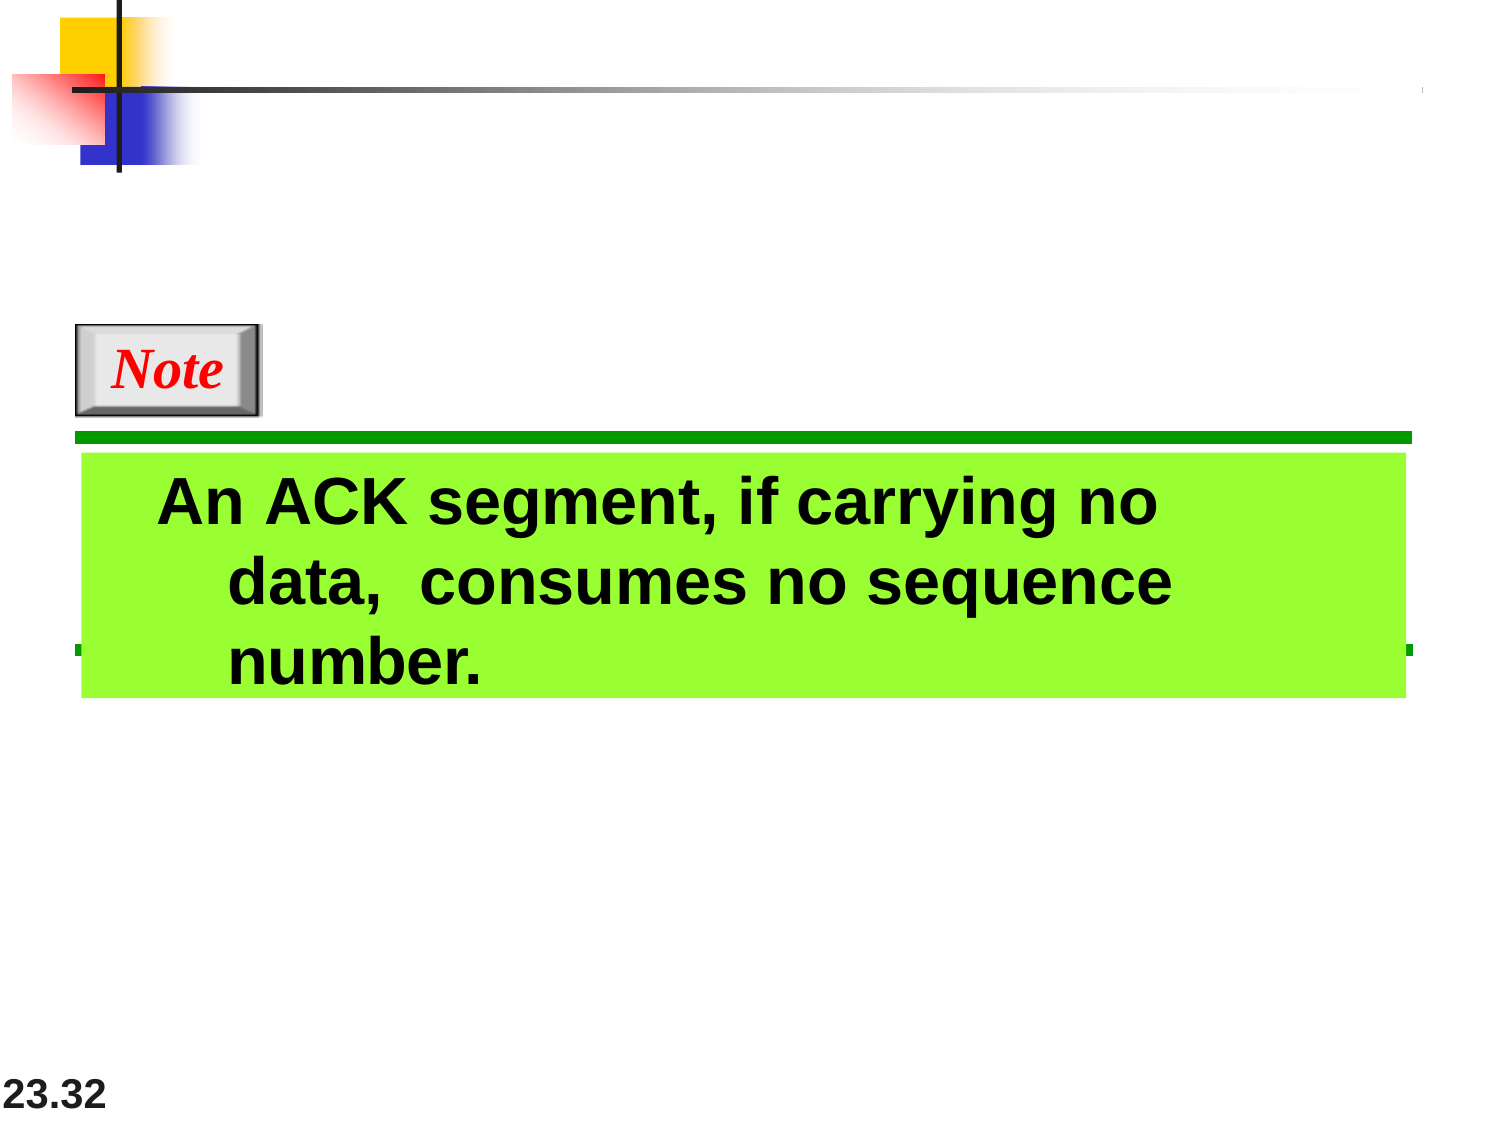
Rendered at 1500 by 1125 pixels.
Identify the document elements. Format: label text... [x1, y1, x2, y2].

picture [74, 324, 263, 419]
slide_number 23.27 [0, 1068, 114, 1125]
text_box An ACK segment, if carrying no data, consumes no sequence number. [81, 452, 1407, 699]
title Note [109, 426, 228, 519]
picture [12, 17, 1423, 165]
